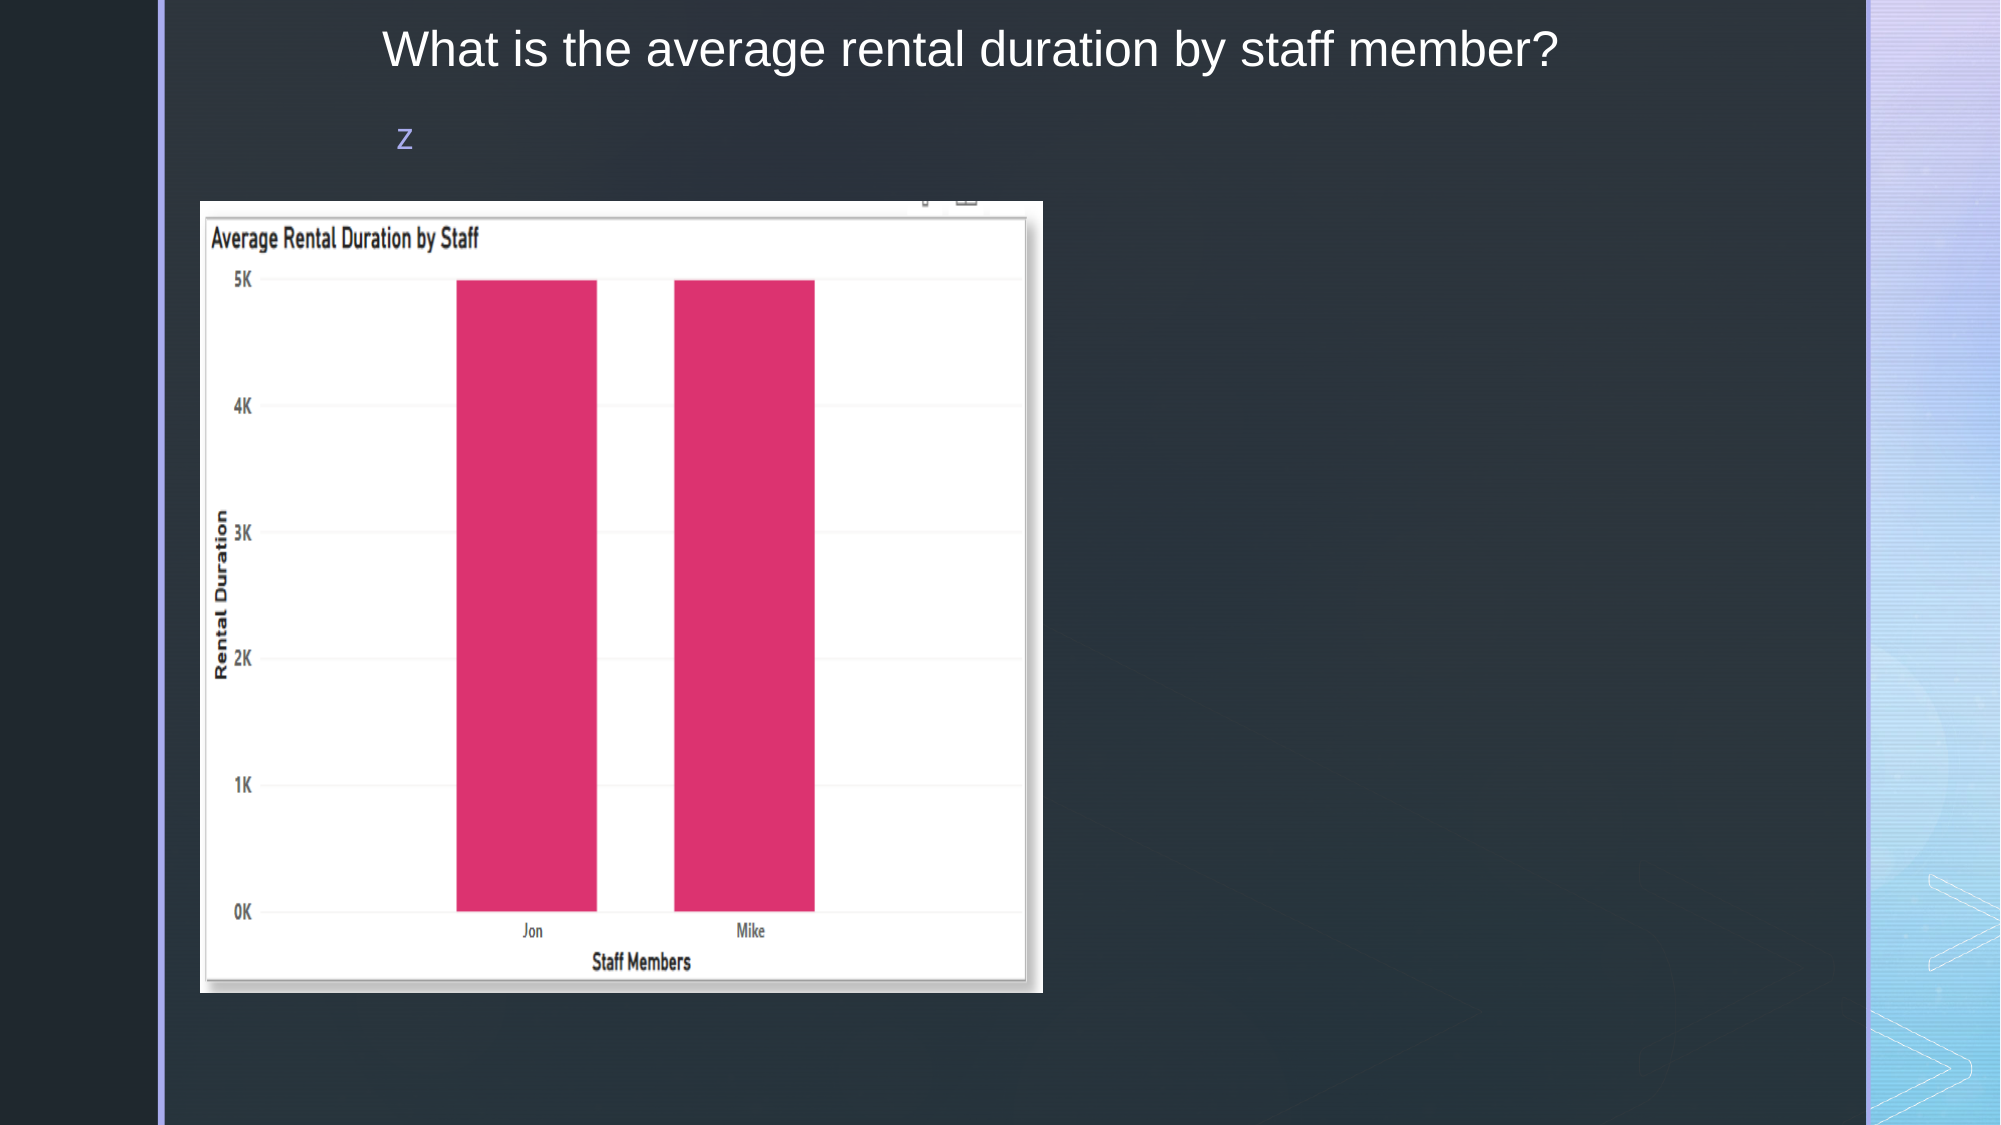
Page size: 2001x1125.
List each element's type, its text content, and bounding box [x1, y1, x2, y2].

title What is the average rental duration by staff member? [319, 15, 1624, 143]
picture [1871, 0, 2001, 1125]
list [199, 201, 1043, 993]
